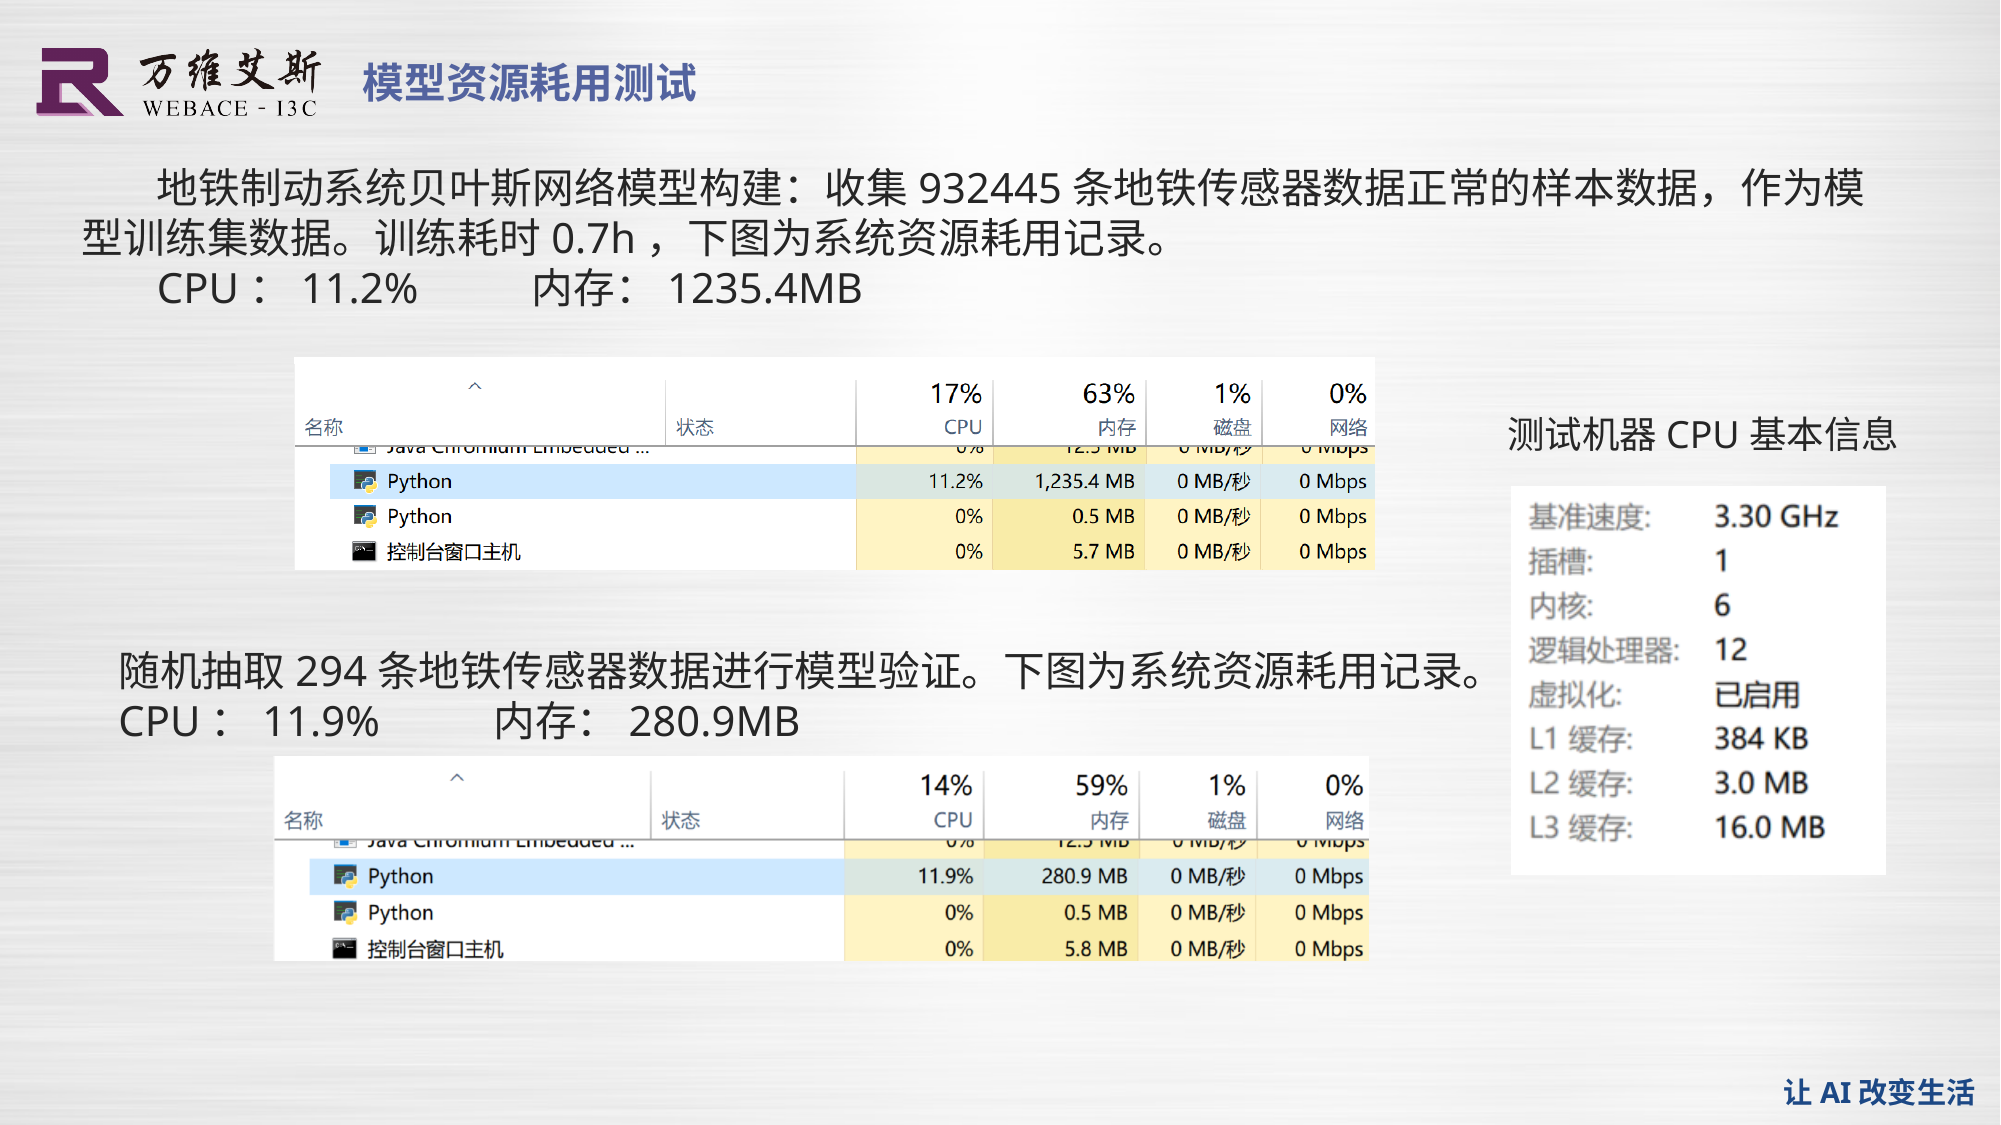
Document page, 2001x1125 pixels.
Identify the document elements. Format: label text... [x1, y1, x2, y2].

text_box 模型资源耗用测试 [349, 49, 1450, 115]
picture [1511, 486, 1886, 875]
picture [273, 756, 1369, 961]
text_box 地铁制动系统贝叶斯网络模型构建：收集932445条地铁传感器数据正常的样本数据，作为模型训练集数据。训练耗时0.7h，下图为系统资源耗用记录。 CPU：11.2% 内存：1235.4MB [67, 154, 1886, 289]
text_box 让AI改变生活 [1759, 1049, 2000, 1117]
picture [14, 23, 349, 141]
text_box 测试机器CPU基本信息 [1492, 390, 1929, 455]
text_box 随机抽取294条地铁传感器数据进行模型验证。下图为系统资源耗用记录。 CPU：11.9% 内存：280.9MB [28, 637, 1511, 757]
picture [294, 357, 1375, 570]
